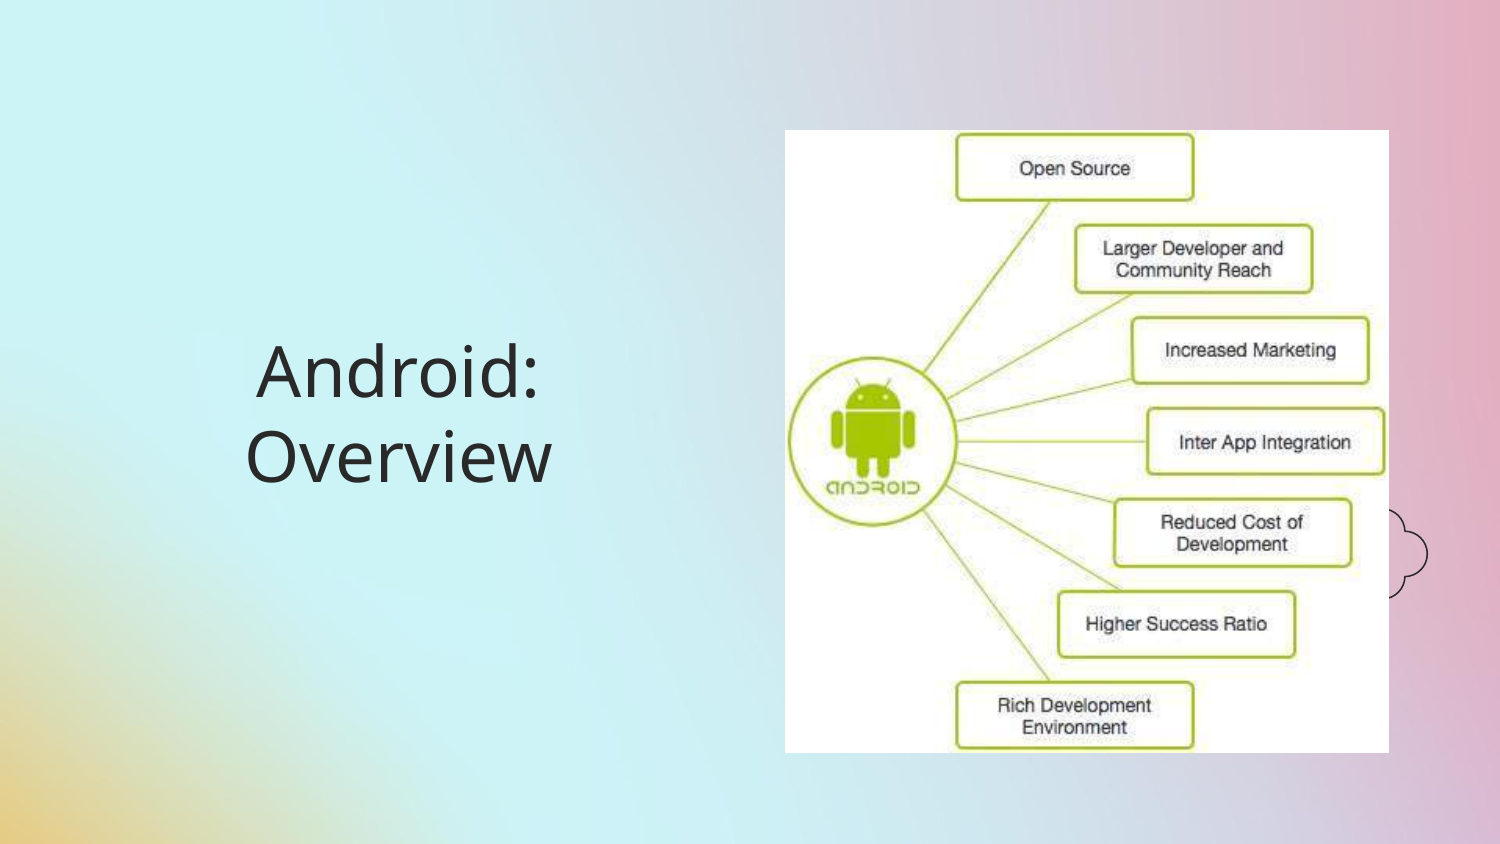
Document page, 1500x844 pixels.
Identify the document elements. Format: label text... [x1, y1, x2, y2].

picture [0, 0, 1500, 844]
title Android: Overview [98, 311, 699, 532]
